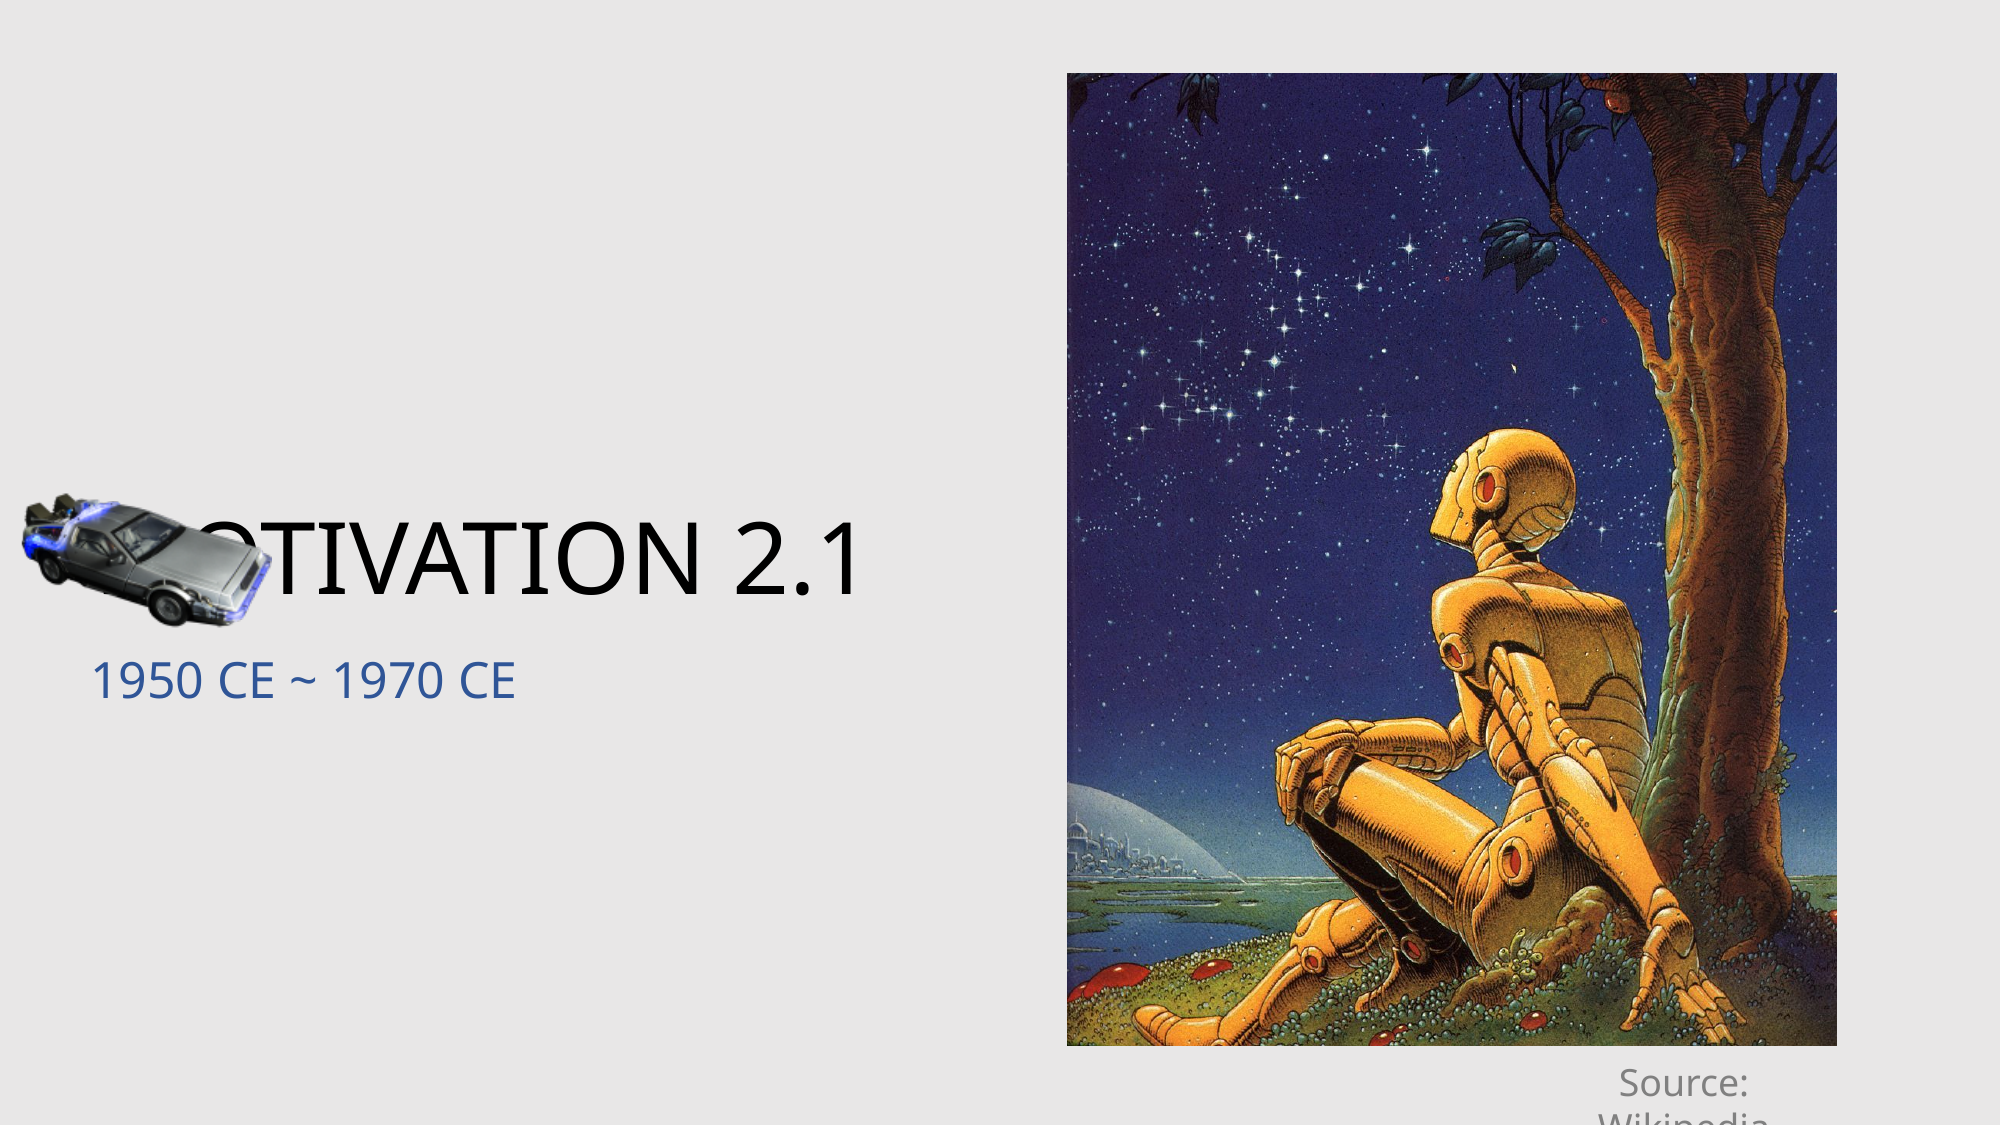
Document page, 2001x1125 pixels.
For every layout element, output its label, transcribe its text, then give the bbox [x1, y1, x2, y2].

text_box 1950 CE ~ 1970 CE [75, 640, 532, 716]
title Motivation 2.1 [79, 453, 1067, 672]
picture [3, 464, 272, 656]
text_box Source: Wikipedia [1531, 1051, 1837, 1125]
picture [1067, 73, 1837, 1047]
